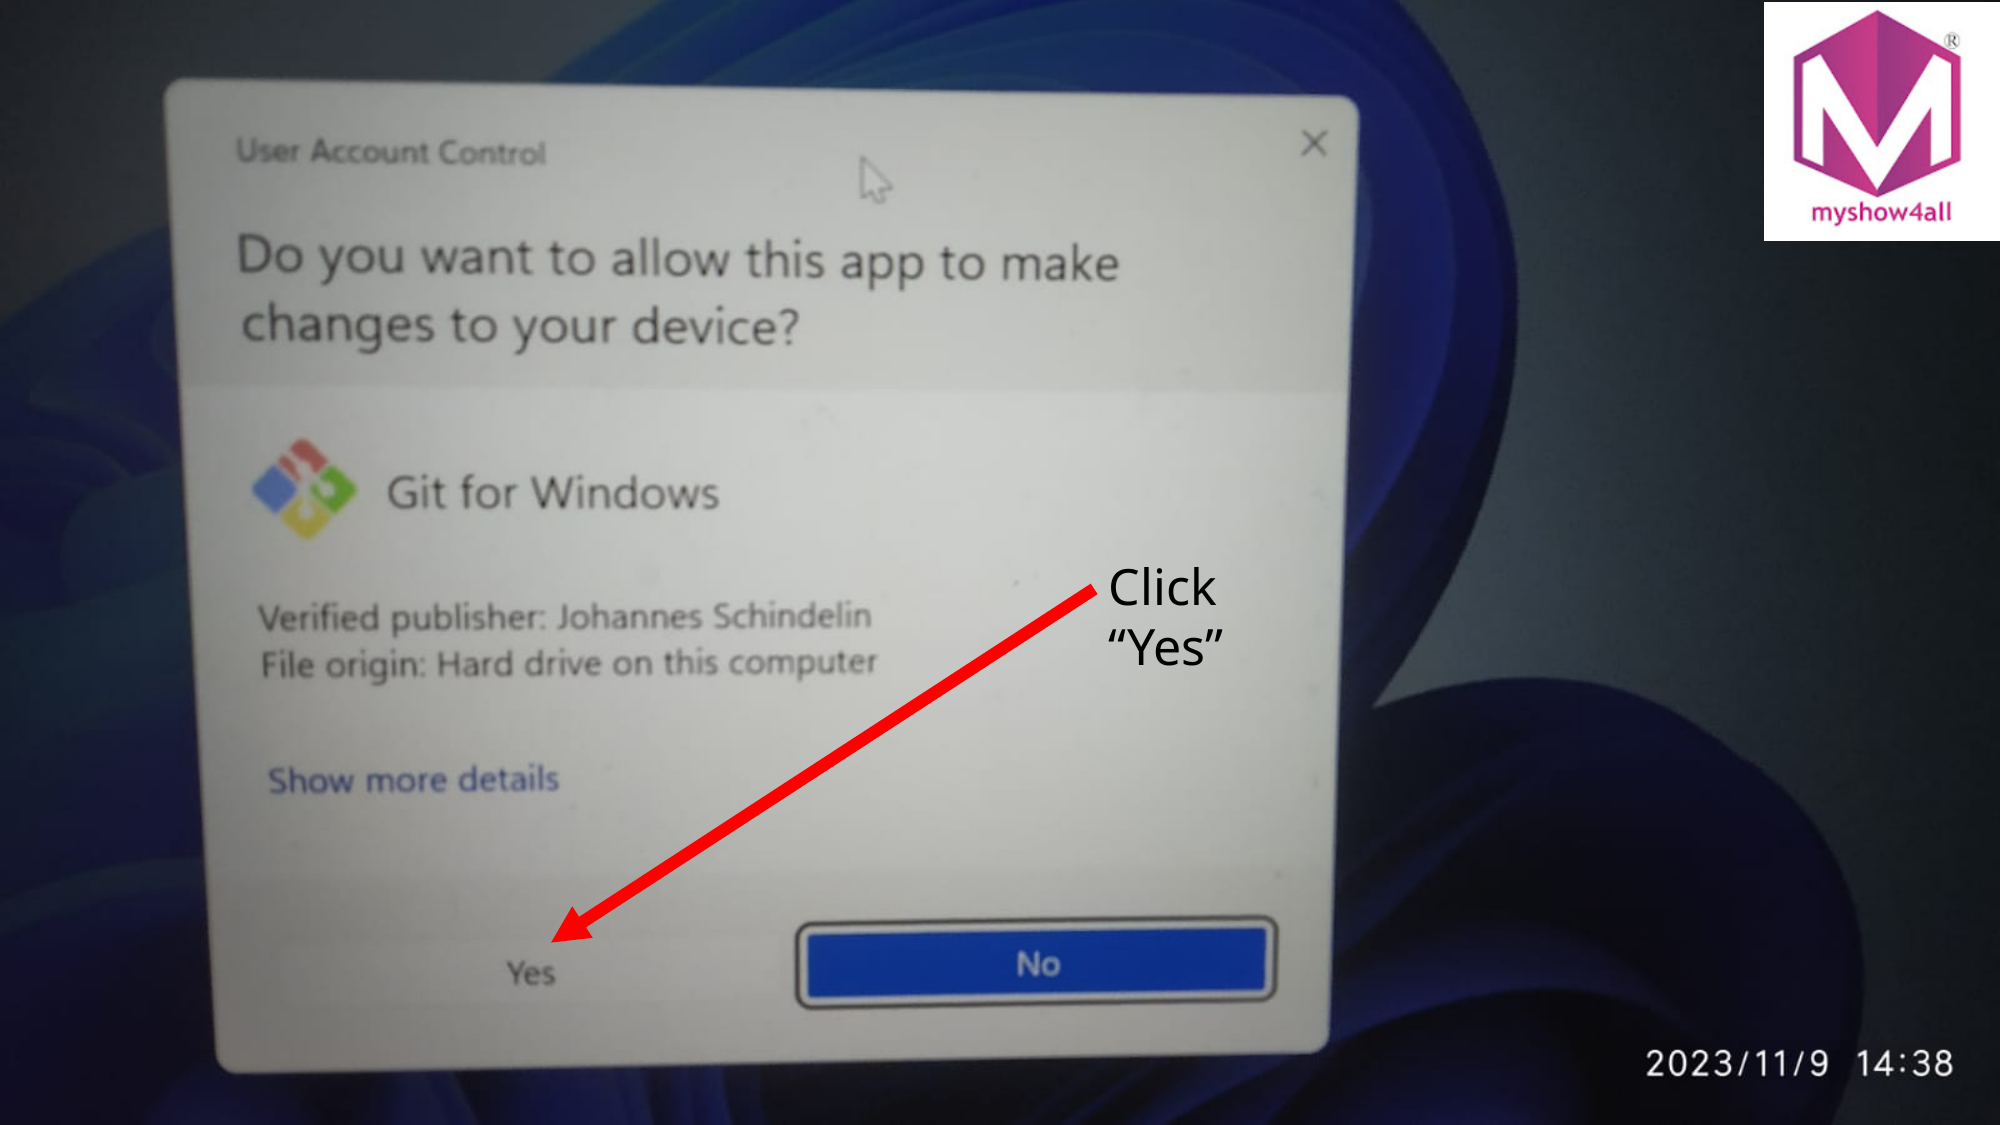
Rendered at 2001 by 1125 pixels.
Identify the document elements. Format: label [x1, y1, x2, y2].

picture [0, 0, 2000, 1125]
text_box [551, 588, 1095, 943]
